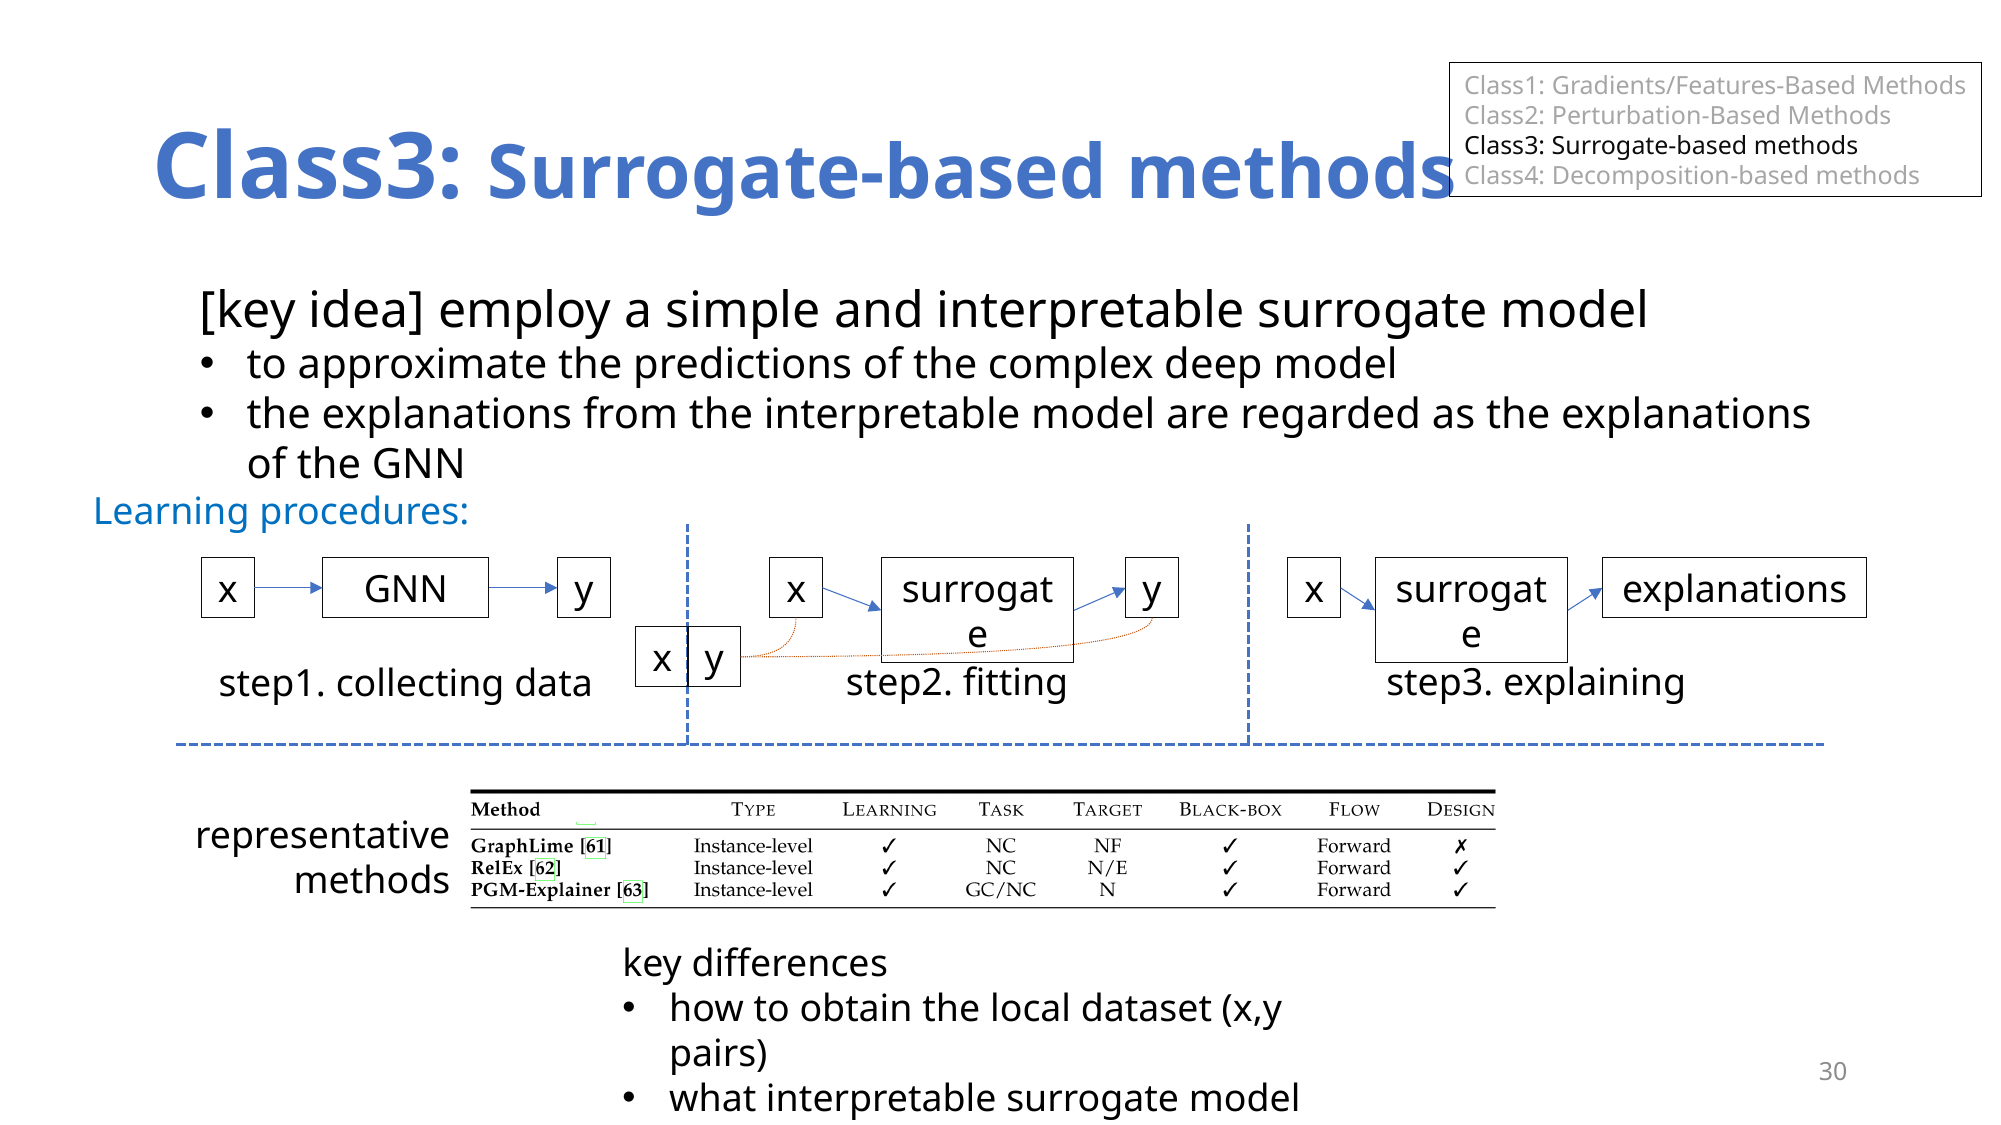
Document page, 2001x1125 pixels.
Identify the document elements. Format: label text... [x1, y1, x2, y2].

text_box x [1287, 557, 1341, 618]
text_box Class1: ﻿Gradients/Features-Based Methods Class2: ﻿Perturbation-Based Methods Class3: Surrogate-based methods Class4: Decomposition-based methods [1449, 62, 1982, 197]
text_box GNN [322, 557, 489, 618]
text_box surrogate [1375, 557, 1568, 650]
text_box x [201, 557, 255, 618]
text_box step1. collecting data [203, 651, 608, 711]
picture [457, 779, 1512, 913]
text_box explanations [1602, 557, 1867, 618]
text_box [key idea] ﻿employ a simple and interpretable surrogate model to approximate the predictions of the complex deep model ﻿the explanations from the interpretable model are regarded as the explanations of the GNN [184, 269, 1863, 495]
text_box y [1125, 557, 1179, 618]
text_box x [769, 557, 823, 618]
text_box y [557, 557, 611, 618]
slide_number 30 [1412, 1042, 1863, 1103]
text_box representative methods [180, 803, 460, 909]
text_box ﻿key differences how to obtain the local dataset (x,y pairs) what interpretable surrogate model to use [607, 931, 1360, 1125]
text_box step2. fitting [831, 658, 1084, 710]
text_box step3. explaining [1371, 650, 1701, 710]
text_box Learning procedures: [78, 479, 485, 540]
text_box y [688, 626, 741, 687]
text_box x [635, 626, 687, 687]
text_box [740, 618, 1153, 658]
text_box surrogate [881, 557, 1074, 618]
title Class3: Surrogate-based methods [137, 59, 1863, 278]
